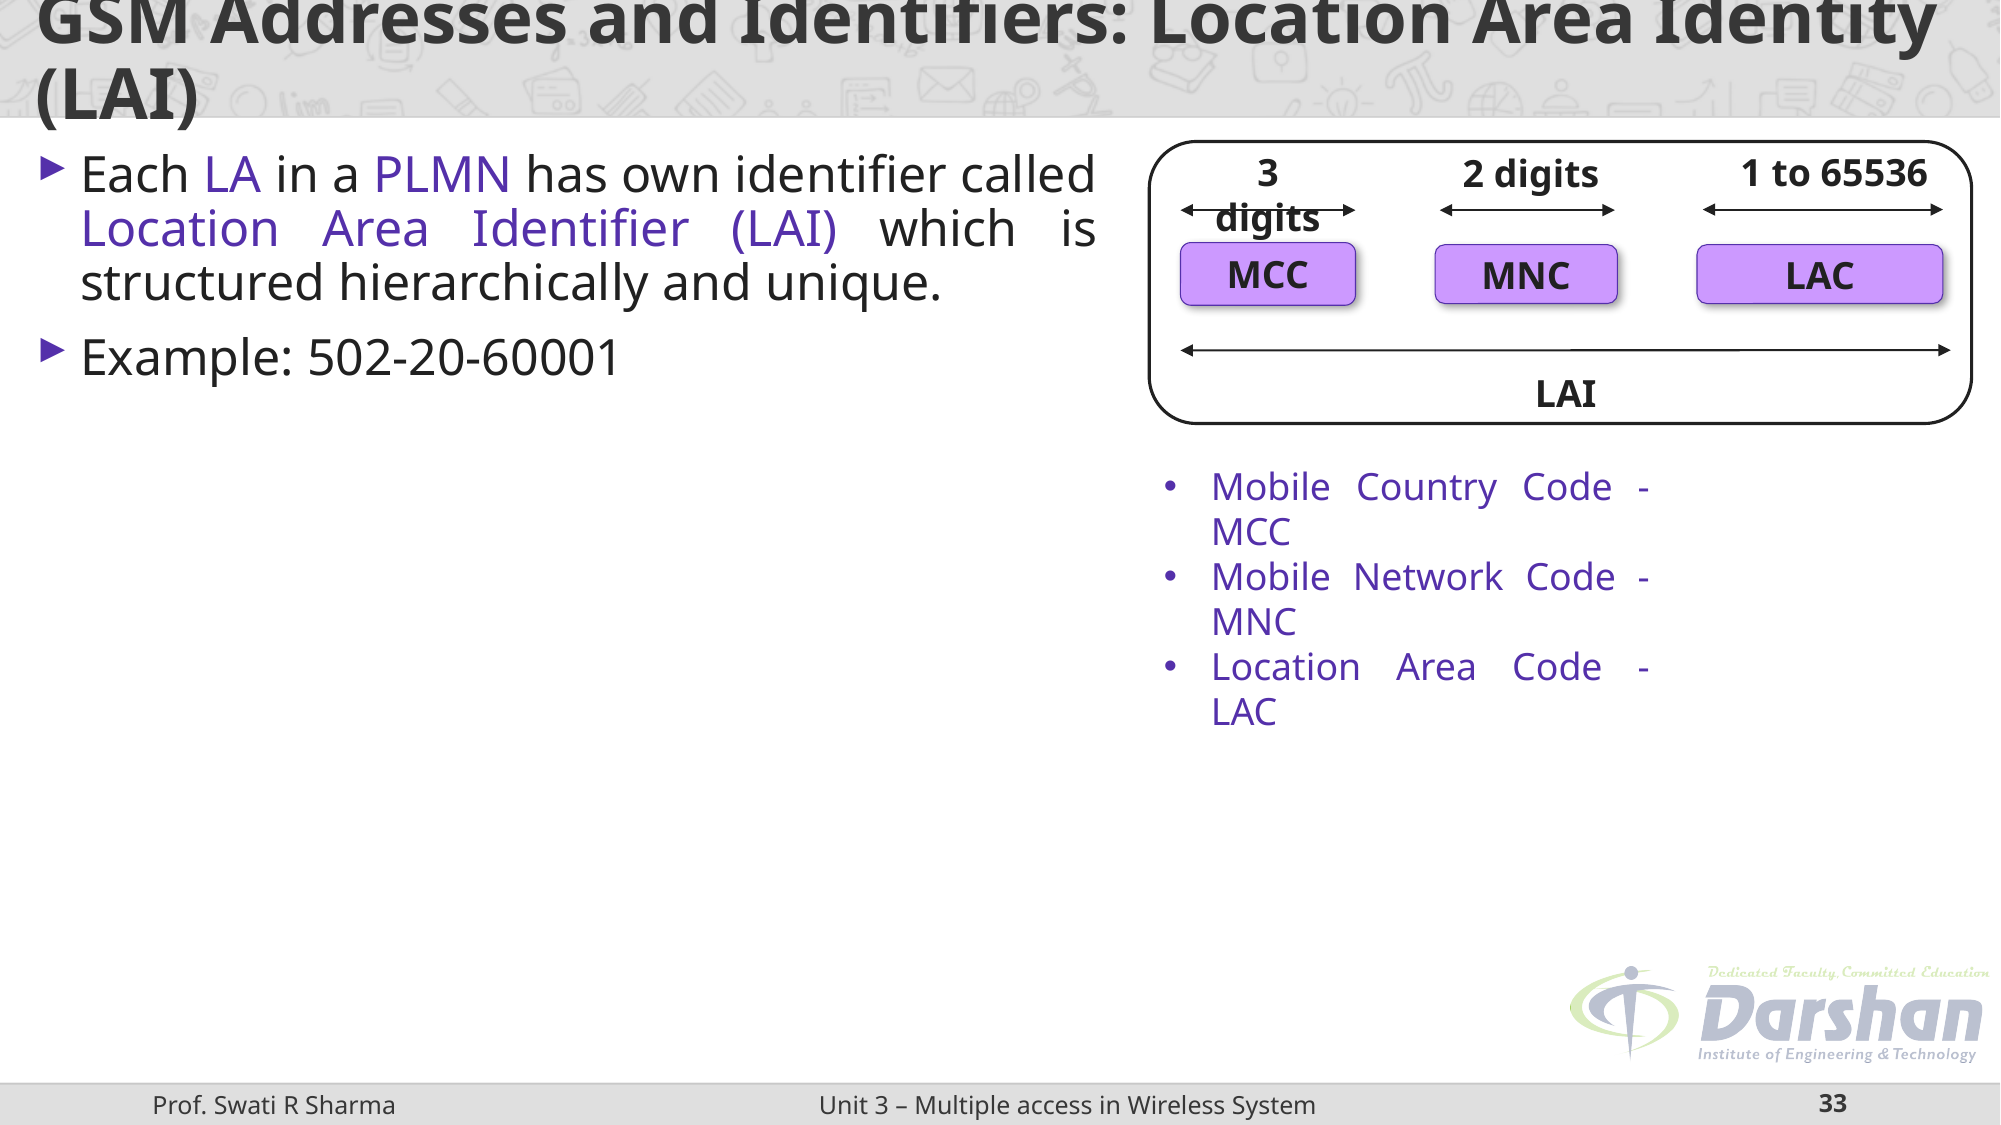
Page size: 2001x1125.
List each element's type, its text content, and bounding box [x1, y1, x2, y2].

table_header In soft handoff, at least one of the links is kept when radio links are added and removed to the mobile station. [1570, 966, 1990, 1063]
title GSM Addresses and Identifiers: Location Area Identity (LAI) [0, 0, 2000, 117]
text_box [1149, 141, 1972, 424]
list Each LA in a PLMN has own identifier called Location Area Identifier (LAI) which is structured hierarchically and unique. Example: 502-20-60001 [21, 141, 1113, 1059]
text_box 1 to 65536 [1697, 141, 1972, 202]
text_box Mobile Country Code - MCC Mobile Network Code - MNC Location Area Code - LAC [1149, 455, 1665, 741]
